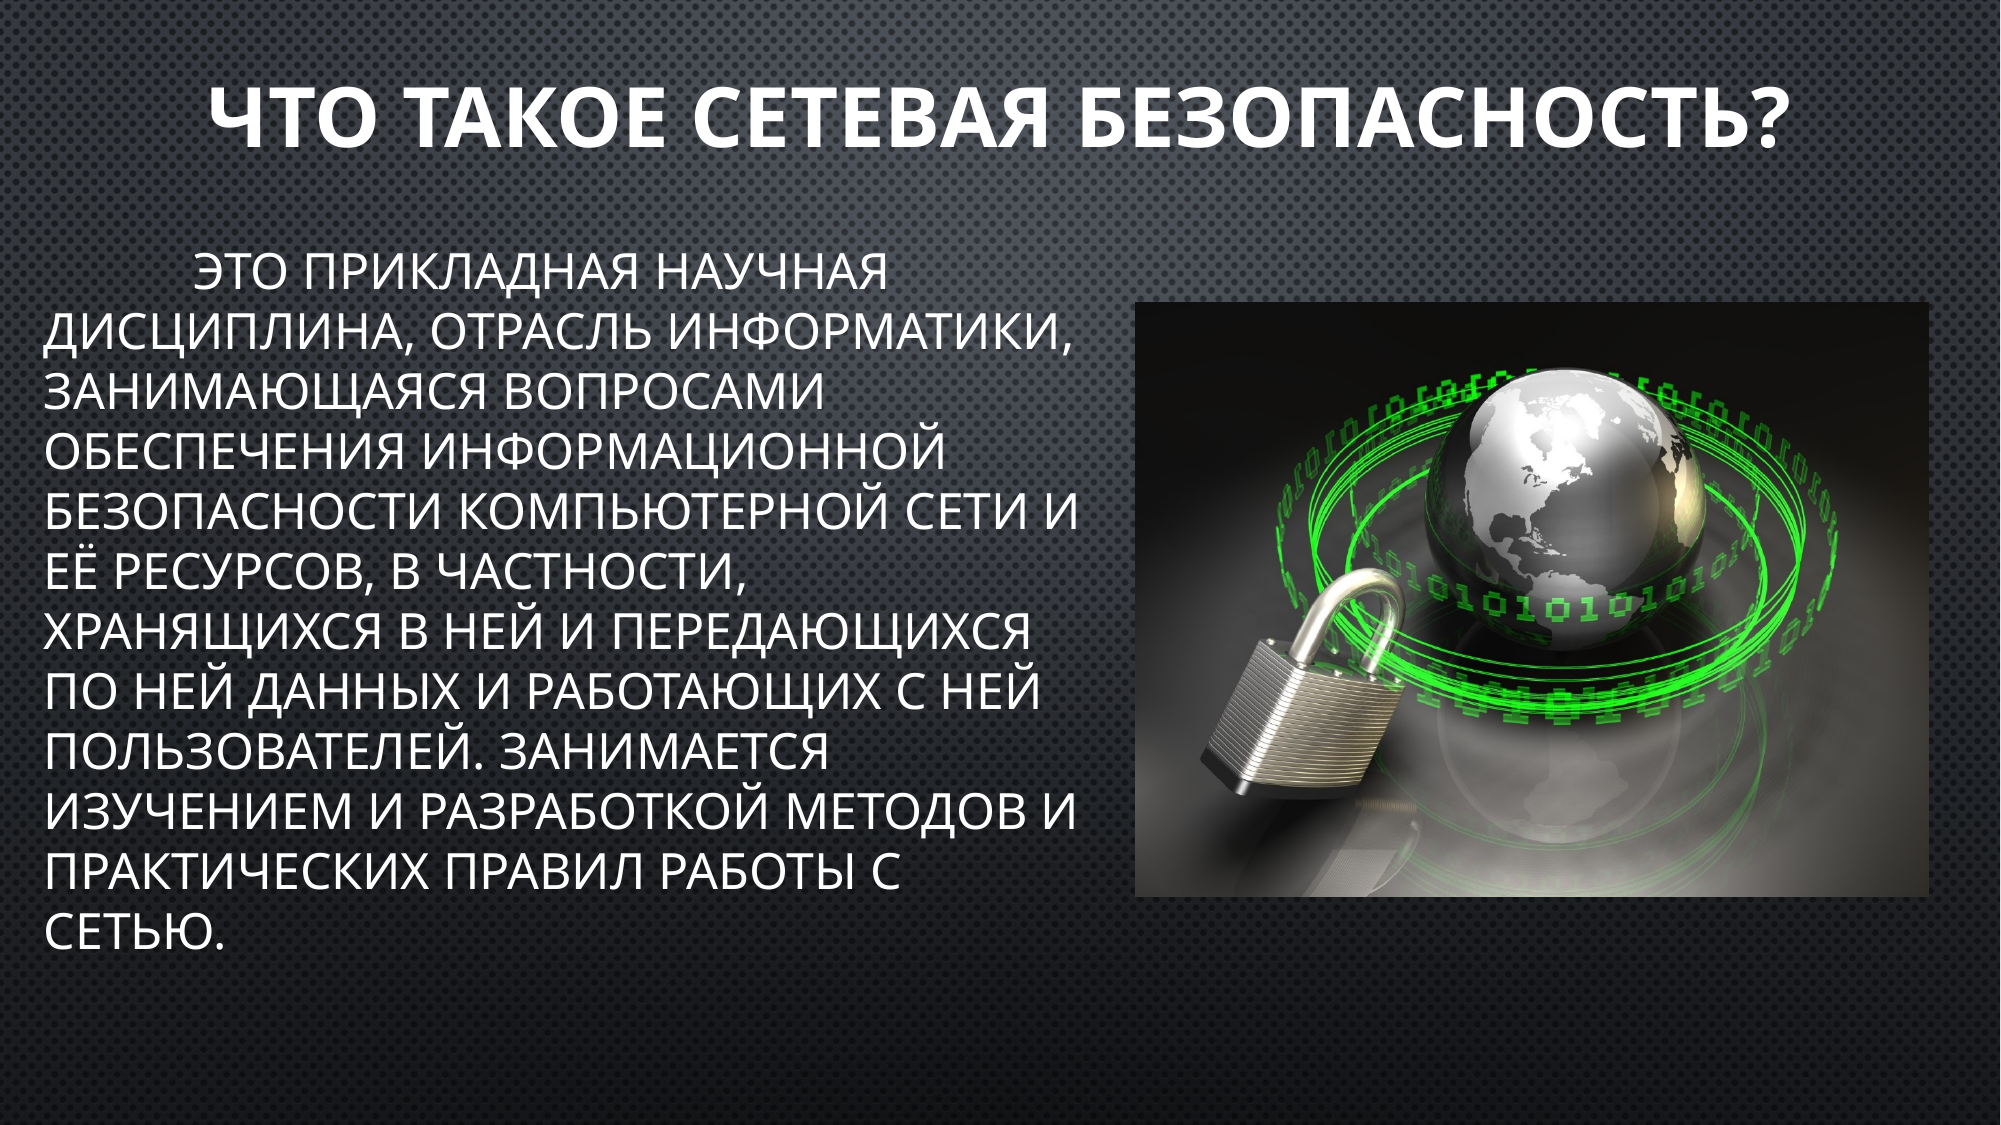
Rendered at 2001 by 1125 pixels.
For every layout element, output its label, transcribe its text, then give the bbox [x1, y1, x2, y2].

title Что такое сетевая безопасность? [137, 59, 1863, 169]
picture [1135, 302, 1929, 897]
list Это прикладная научная дисциплина, отрасль информатики, занимающаяся вопросами обеспечения информационной безопасности компьютерной сети и её ресурсов, в частности, хранящихся в ней и передающихся по ней данных и работающих с ней пользователей. Занимается изучением и разработкой методов и практических правил работы с сетью. [28, 187, 1109, 1012]
